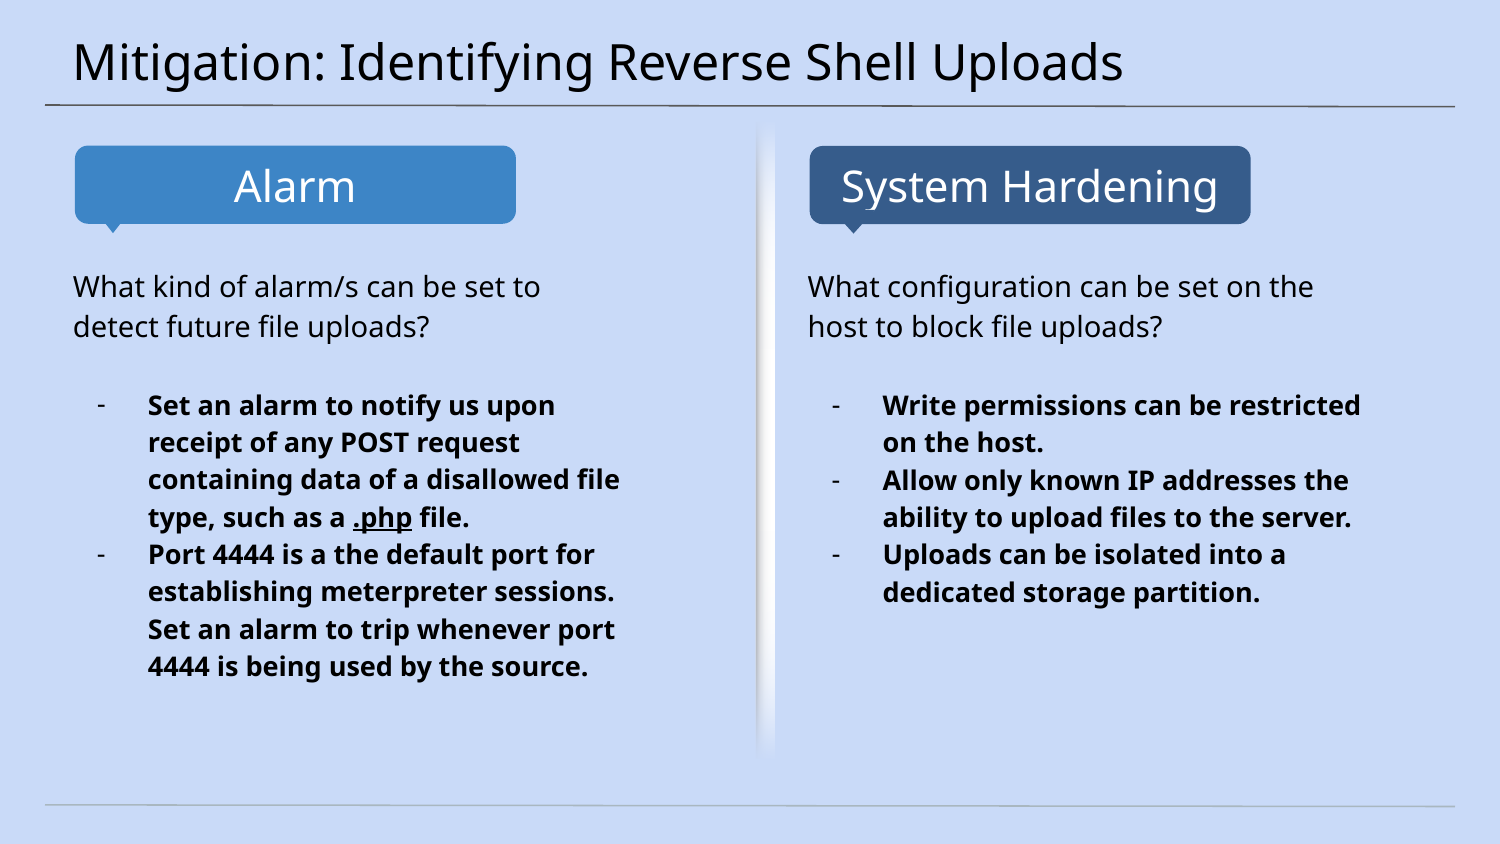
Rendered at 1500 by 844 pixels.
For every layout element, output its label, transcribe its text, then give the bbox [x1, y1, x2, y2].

picture [703, 107, 839, 782]
text_box What kind of alarm/s can be set to detect future file uploads? Set an alarm to notify us upon receipt of any POST request containing data of a disallowed file type, such as a .php file. Port 4444 is a the default port for establishing meterpreter sessions. Set an alarm to trip whenever port 4444 is being used by the source. [0, 262, 703, 805]
text_box What configuration can be set on the host to block file uploads? Write permissions can be restricted on the host. Allow only known IP addresses the ability to upload files to the server. Uploads can be isolated into a dedicated storage partition. [732, 263, 1438, 805]
title Mitigation: Identifying Reverse Shell Uploads [0, 0, 1500, 88]
